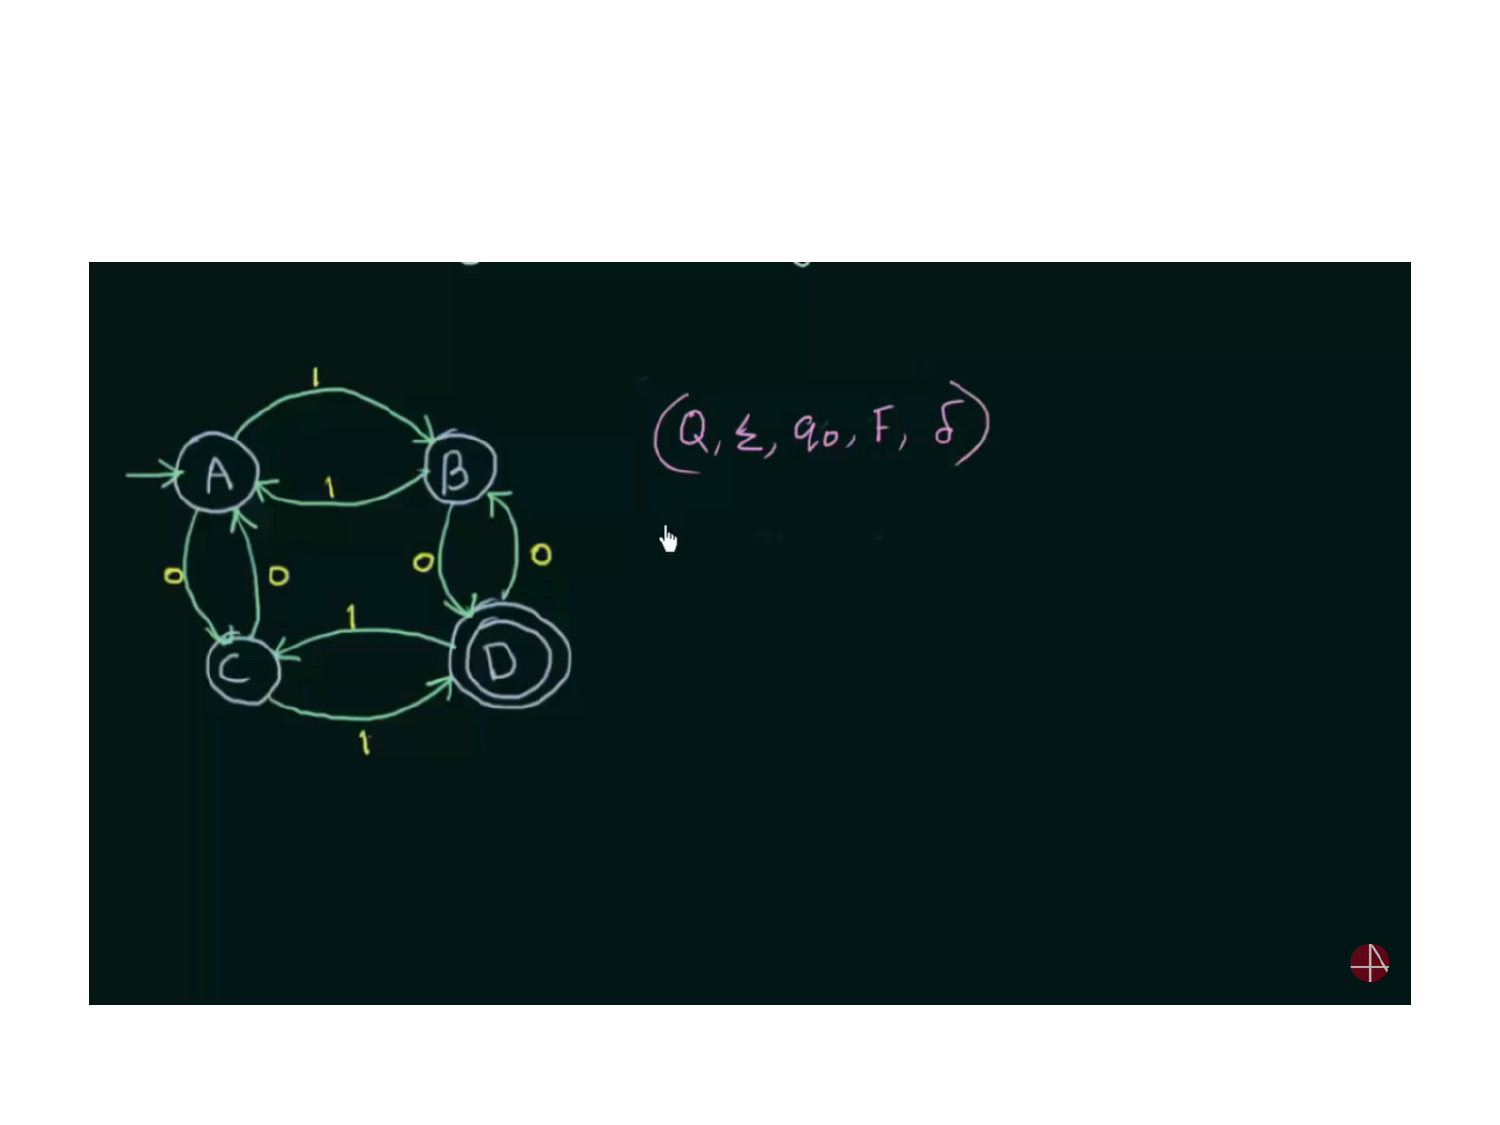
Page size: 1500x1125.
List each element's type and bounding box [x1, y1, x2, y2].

list [89, 262, 1411, 1006]
